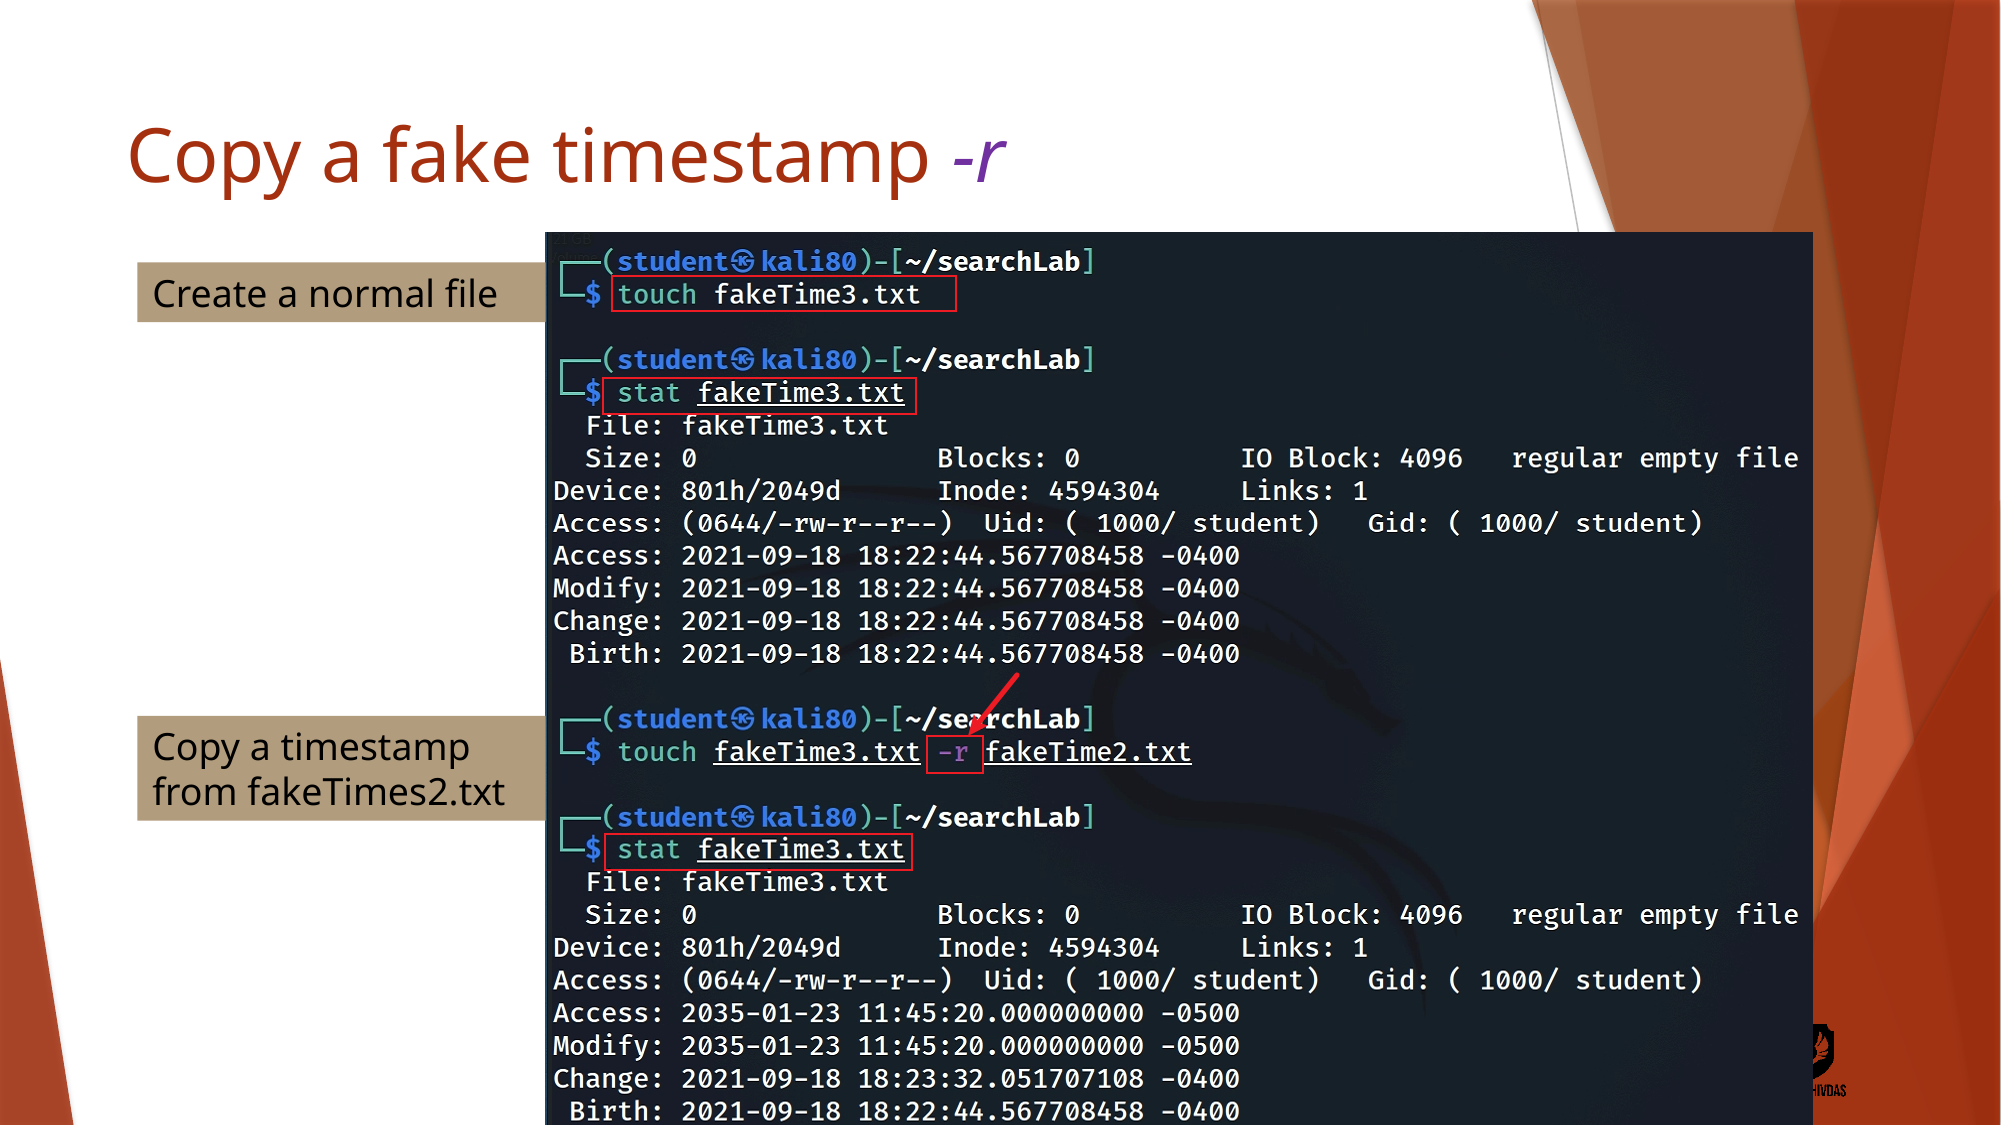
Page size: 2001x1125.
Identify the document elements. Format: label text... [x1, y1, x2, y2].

text_box Copy a timestamp from fakeTimes2.txt [137, 715, 540, 821]
title Copy a fake timestamp -r [111, 99, 1522, 317]
picture [545, 231, 1856, 1125]
text_box Create a normal file [137, 262, 540, 323]
